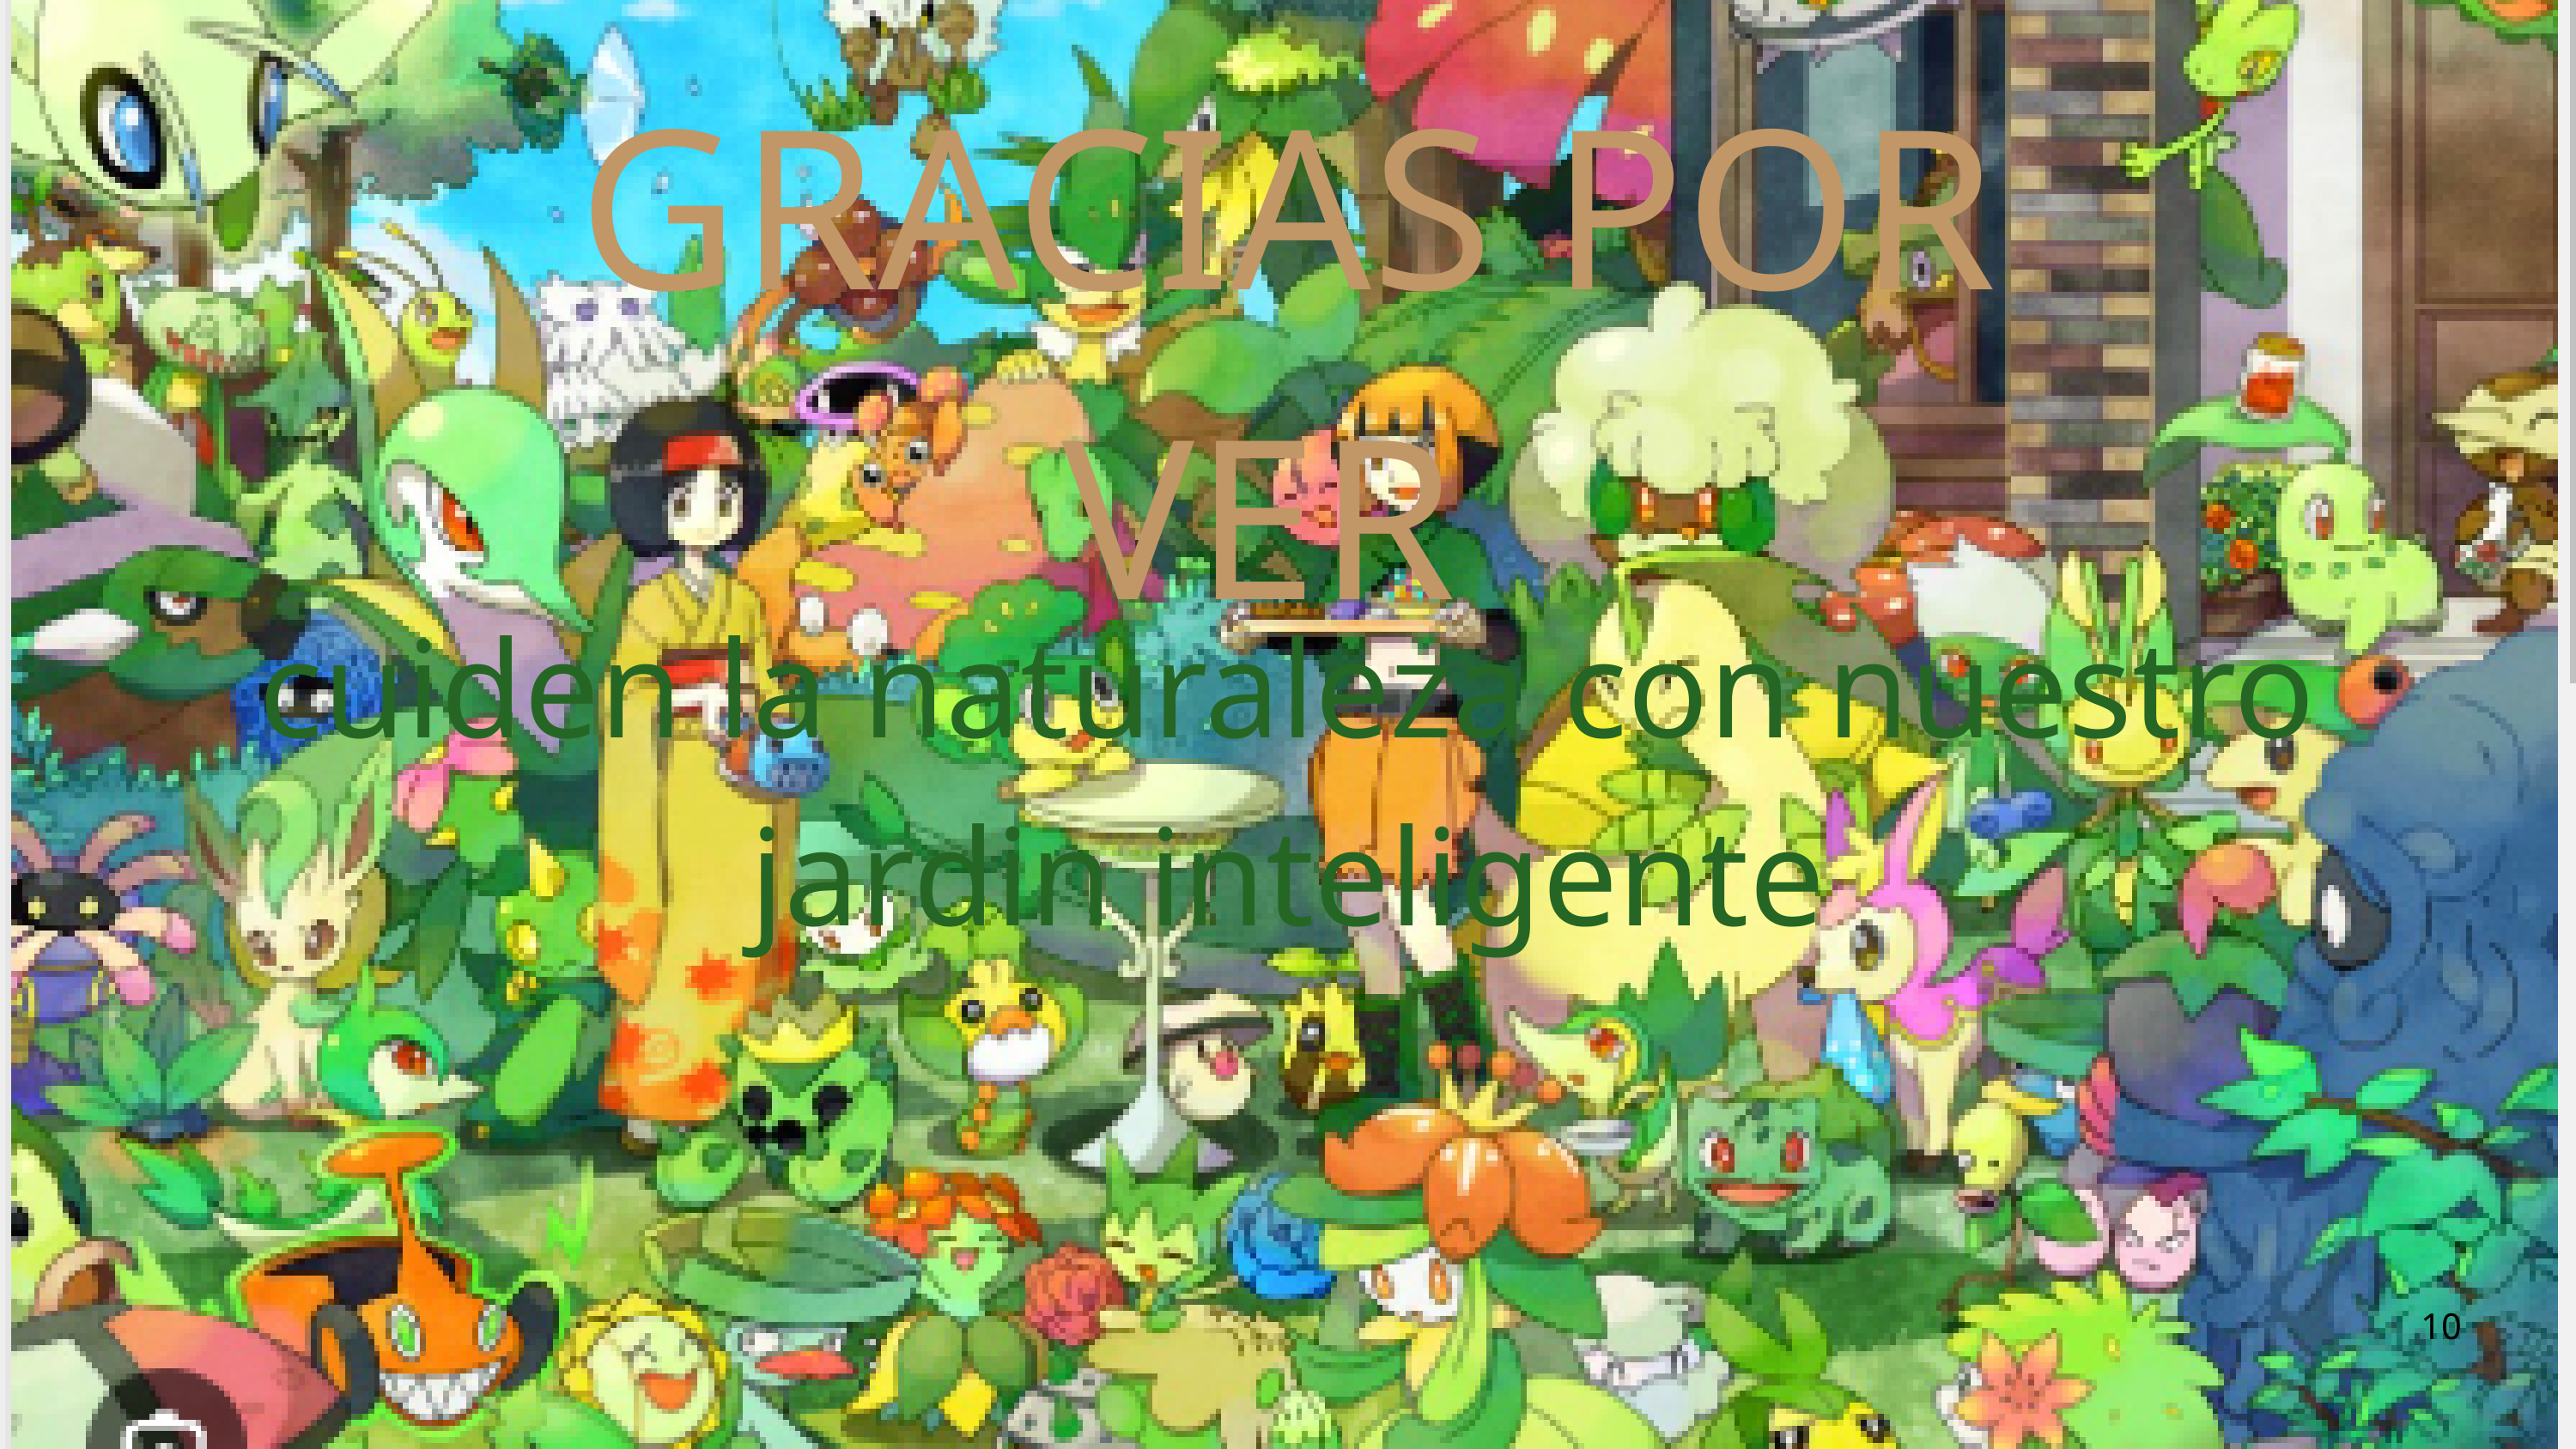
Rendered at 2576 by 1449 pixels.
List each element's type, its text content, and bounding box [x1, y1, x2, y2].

text_box 10 [2421, 1296, 2463, 1348]
text_box GRACIAS POR VER [462, 23, 2113, 576]
text_box cuiden la naturaleza con nuestro jardin inteligente [252, 576, 2324, 953]
text_box [0, 0, 2576, 1449]
